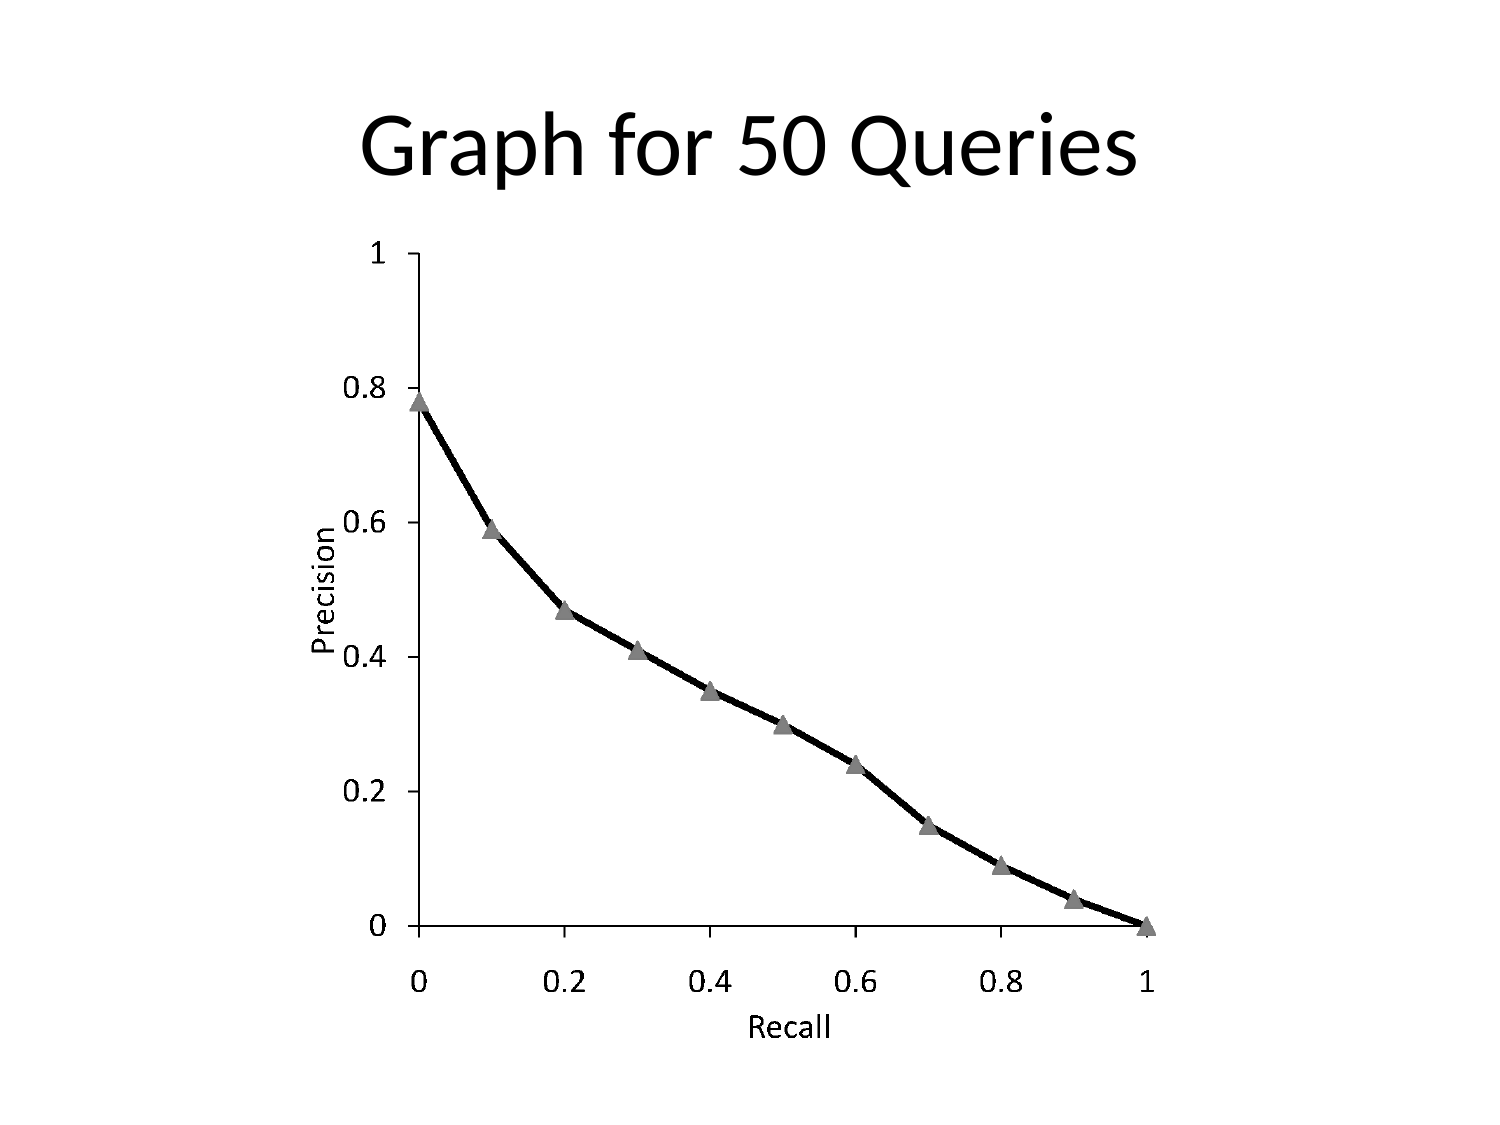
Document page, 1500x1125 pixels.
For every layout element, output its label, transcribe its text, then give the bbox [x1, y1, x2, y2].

title Graph for 50 Queries [75, 45, 1425, 233]
picture [299, 224, 1175, 1051]
